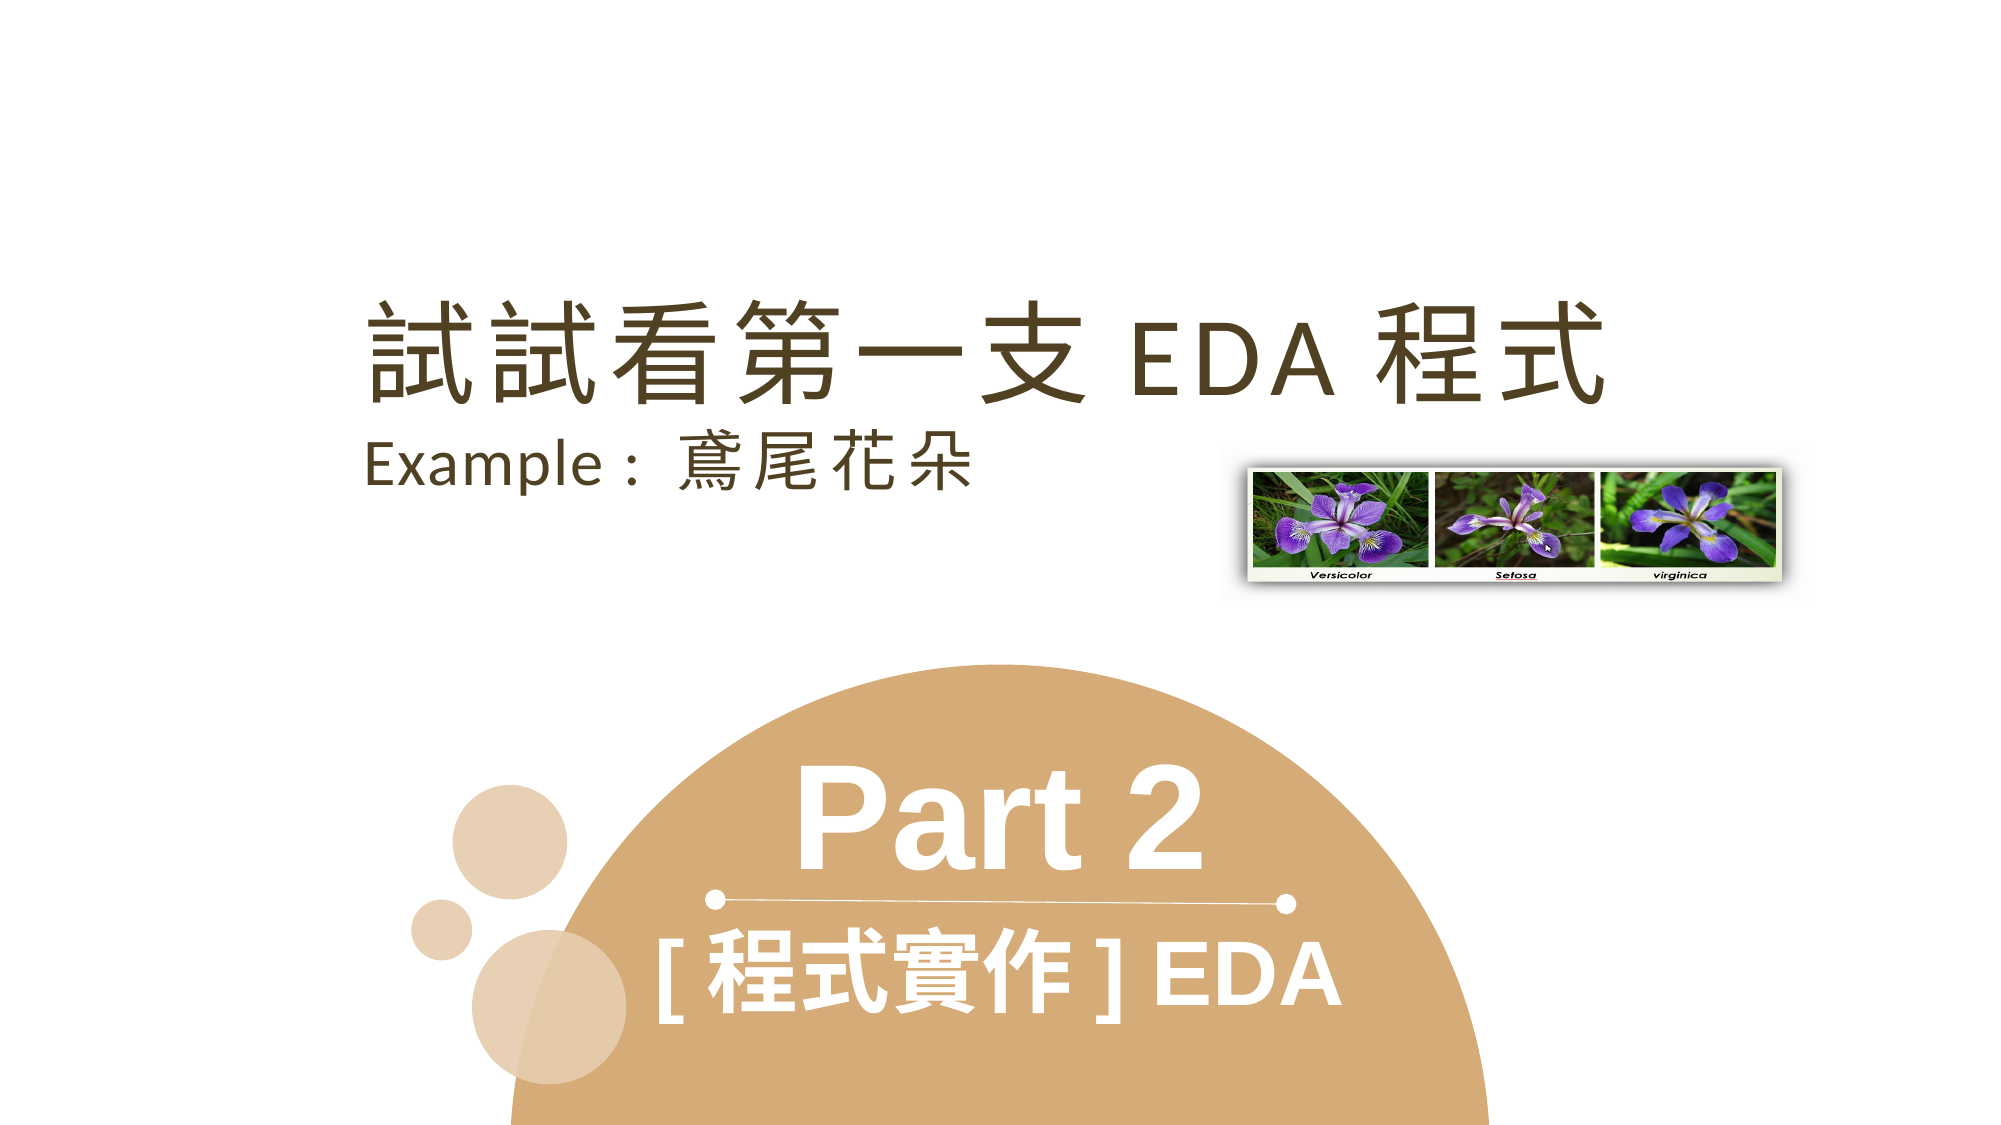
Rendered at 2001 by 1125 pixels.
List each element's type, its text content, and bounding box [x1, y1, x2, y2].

text_box 試試看第一支EDA程式 Example : 鳶尾花朵 [348, 275, 1848, 506]
list [程式實作] EDA [545, 919, 1455, 1035]
list Part 2 [727, 732, 1273, 912]
picture [1219, 447, 1810, 602]
